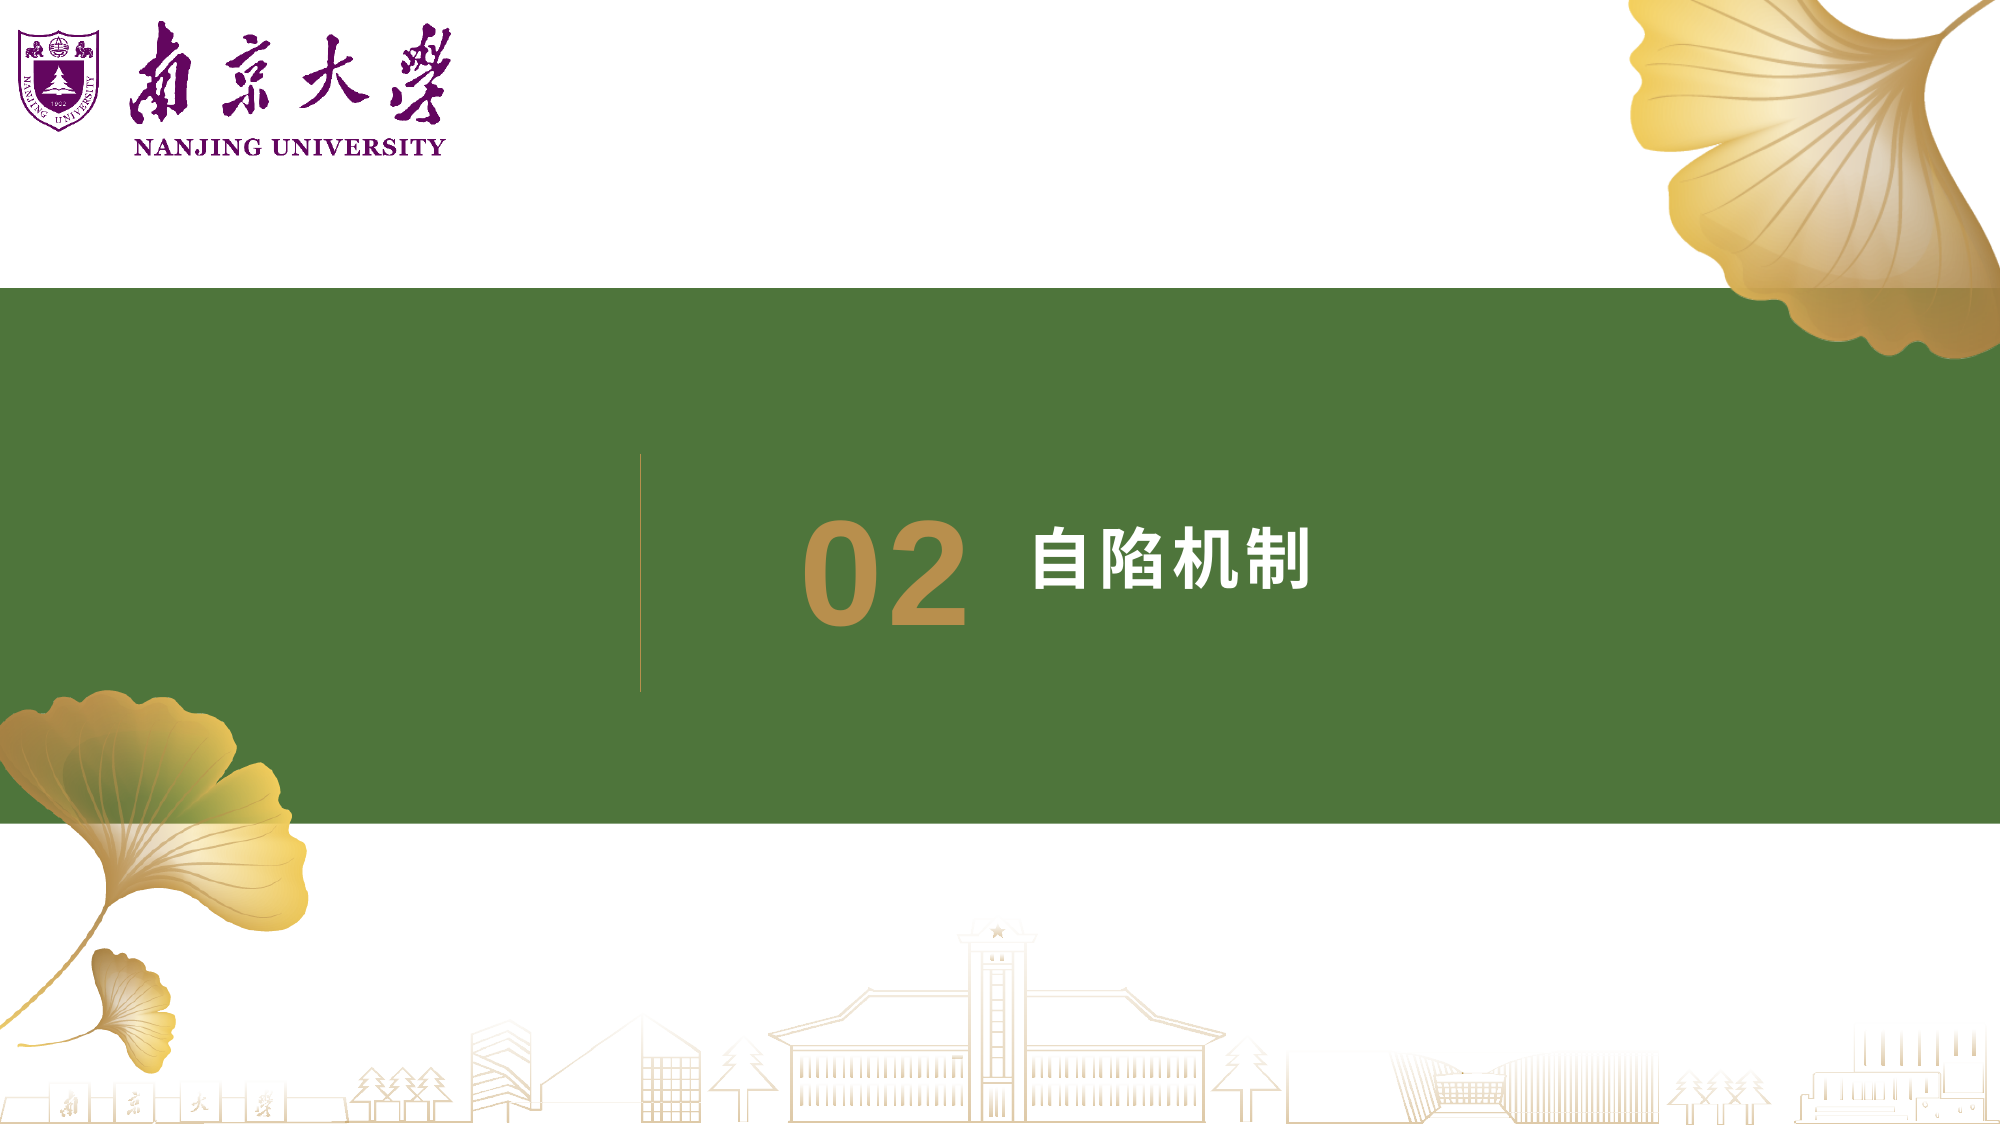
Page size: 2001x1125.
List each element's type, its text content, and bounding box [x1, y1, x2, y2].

picture [18, 21, 451, 160]
text_box 02 [763, 463, 1008, 668]
text_box [0, 287, 2000, 825]
picture [1558, 0, 2000, 460]
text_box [0, 914, 1999, 1125]
picture [0, 617, 419, 914]
text_box 自陷机制 [1011, 488, 1819, 626]
